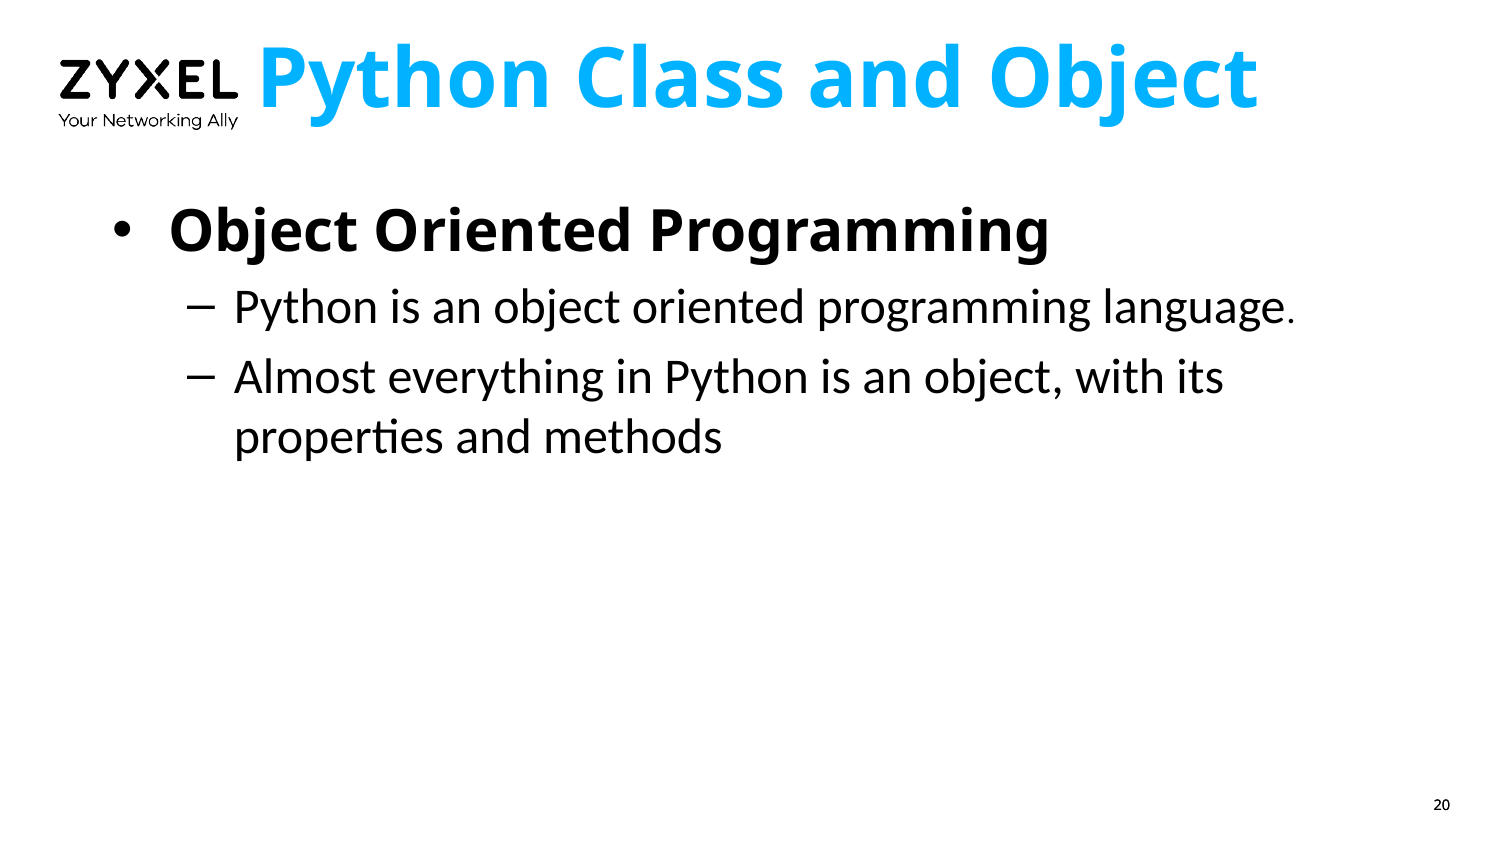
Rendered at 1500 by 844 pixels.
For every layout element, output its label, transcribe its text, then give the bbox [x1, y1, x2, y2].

title Python Class and Object [256, 35, 1387, 127]
picture [0, 20, 296, 169]
text_box Object Oriented Programming Python is an object oriented programming language. Almost everything in Python is an object, with its properties and methods [97, 185, 1460, 806]
